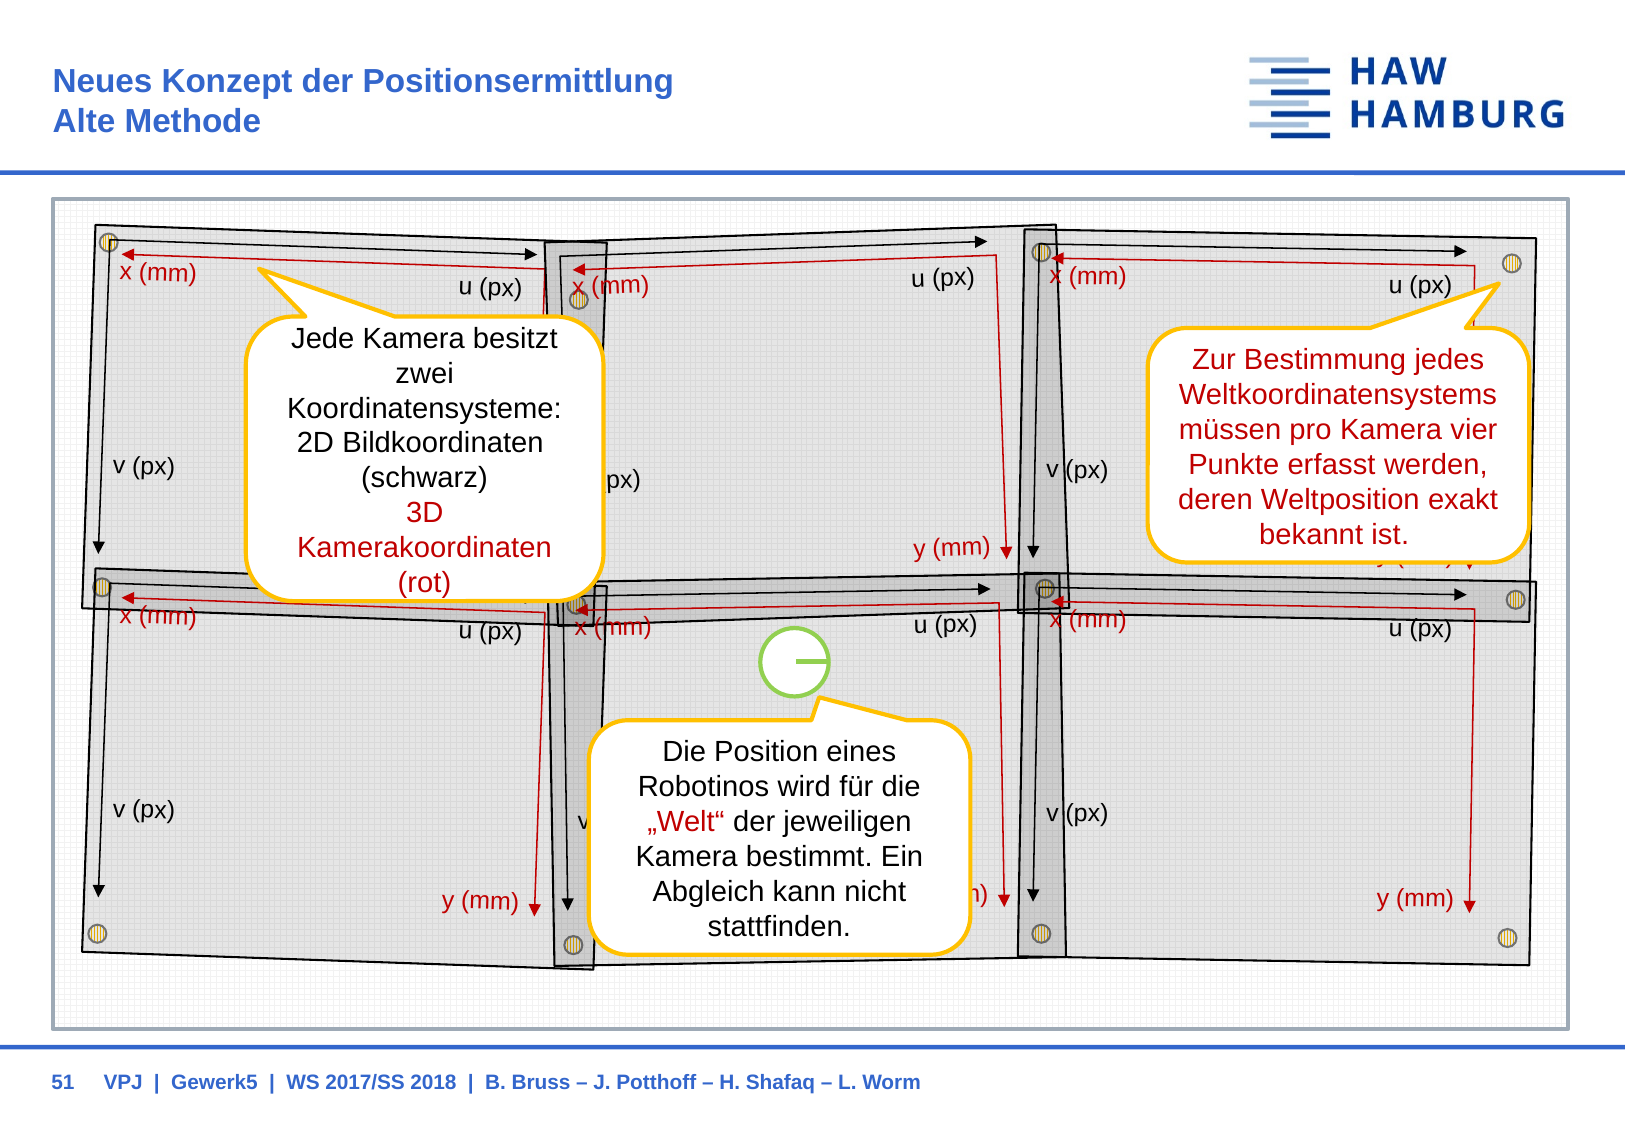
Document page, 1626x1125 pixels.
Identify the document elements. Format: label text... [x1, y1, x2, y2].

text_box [602, 577, 1018, 962]
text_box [550, 233, 1019, 576]
footer VPJ | Gewerk5 | WS 2017/SS 2018 | B. Bruss – J. Potthoff – H. Shafaq – L. Worm [103, 1046, 1522, 1094]
title Neues Konzept der Positionsermittlung Alte Methode [52, 54, 1095, 173]
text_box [760, 627, 829, 697]
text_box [1020, 233, 1534, 577]
text_box [51, 197, 1570, 1031]
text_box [1020, 576, 1533, 962]
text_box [88, 233, 548, 576]
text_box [88, 576, 601, 962]
picture [1222, 30, 1589, 165]
slide_number 51 [0, 1046, 81, 1094]
